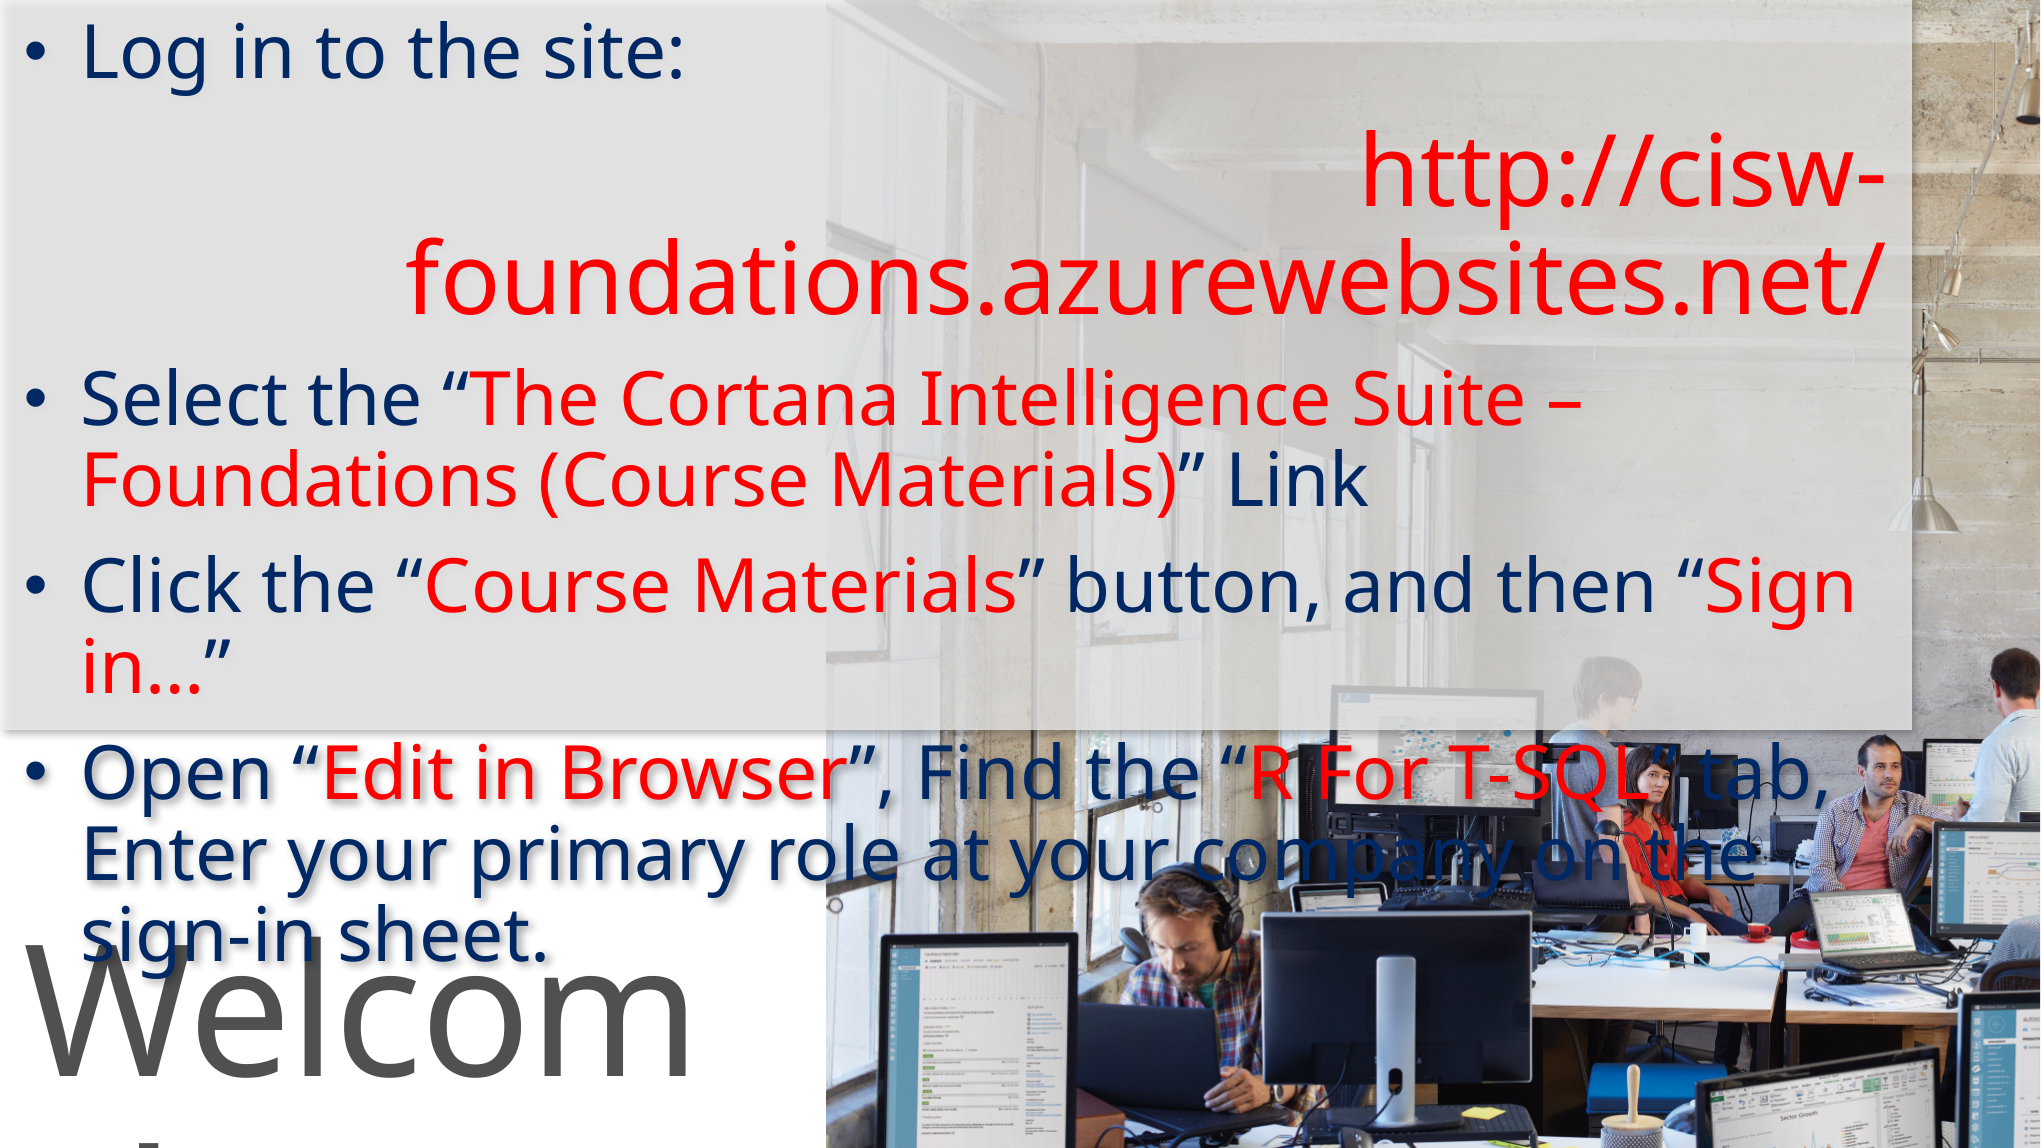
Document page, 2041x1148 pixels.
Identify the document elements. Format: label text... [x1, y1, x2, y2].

picture [825, 0, 2041, 1148]
list Log in to the site: http://cisw-foundations.azurewebsites.net/ Select the “The Cortana Intelligence Suite – Foundations (Course Materials)” Link Click the “Course Materials” button, and then “Sign in…” Open “Edit in Browser”, Find the “R For T-SQL” tab, Enter your primary role at your company on the sign-in sheet. [0, 0, 825, 730]
title Welcome! [0, 902, 814, 1081]
